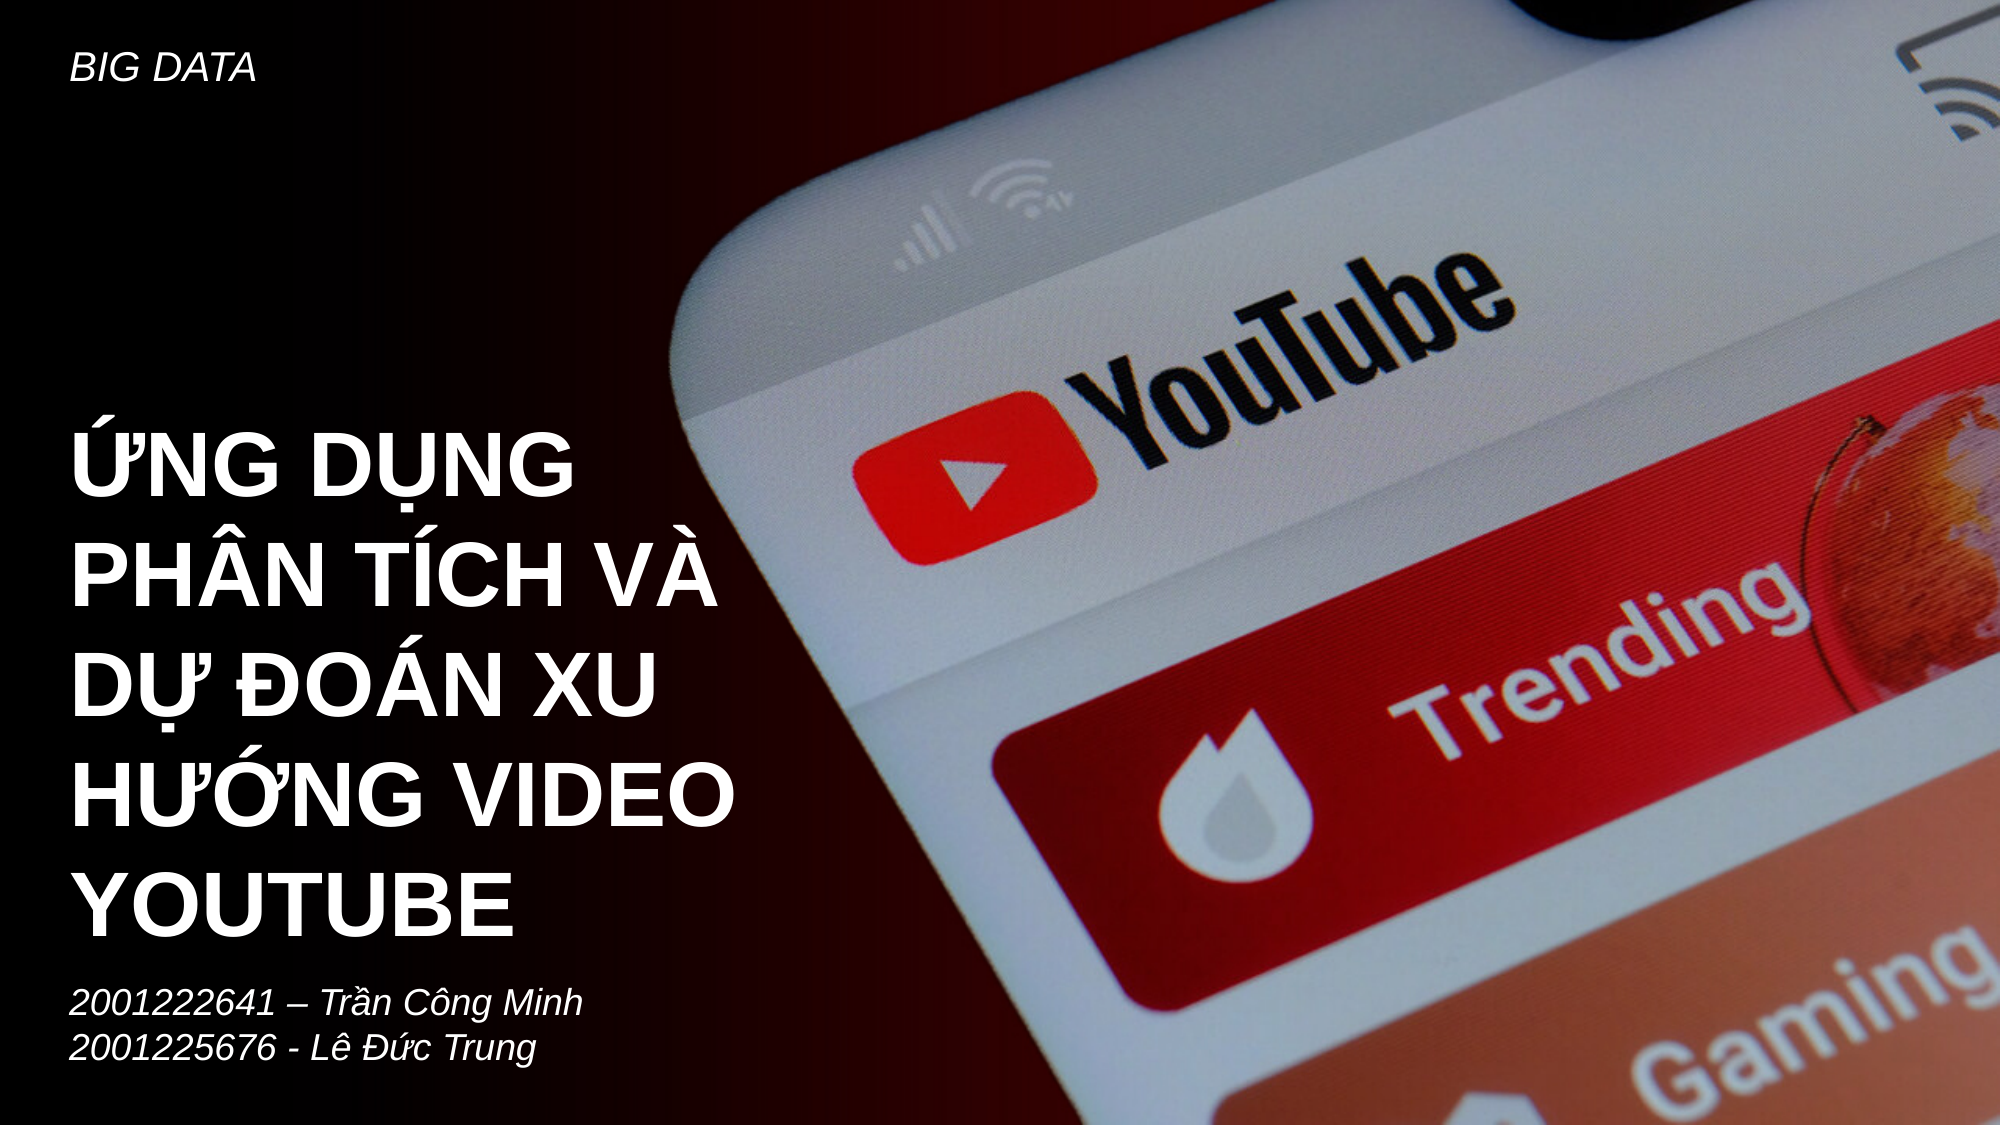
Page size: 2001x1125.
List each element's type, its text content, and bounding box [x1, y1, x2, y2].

text_box BIG DATA [54, 31, 314, 97]
text_box ỨNG DỤNG PHÂN TÍCH VÀ DỰ ĐOÁN XU HƯỚNG VIDEO YOUTUBE [54, 397, 766, 963]
picture [0, 0, 2000, 1125]
text_box 2001222641 – Trần Công Minh 2001225676 - Lê Đức Trung [54, 970, 876, 1076]
